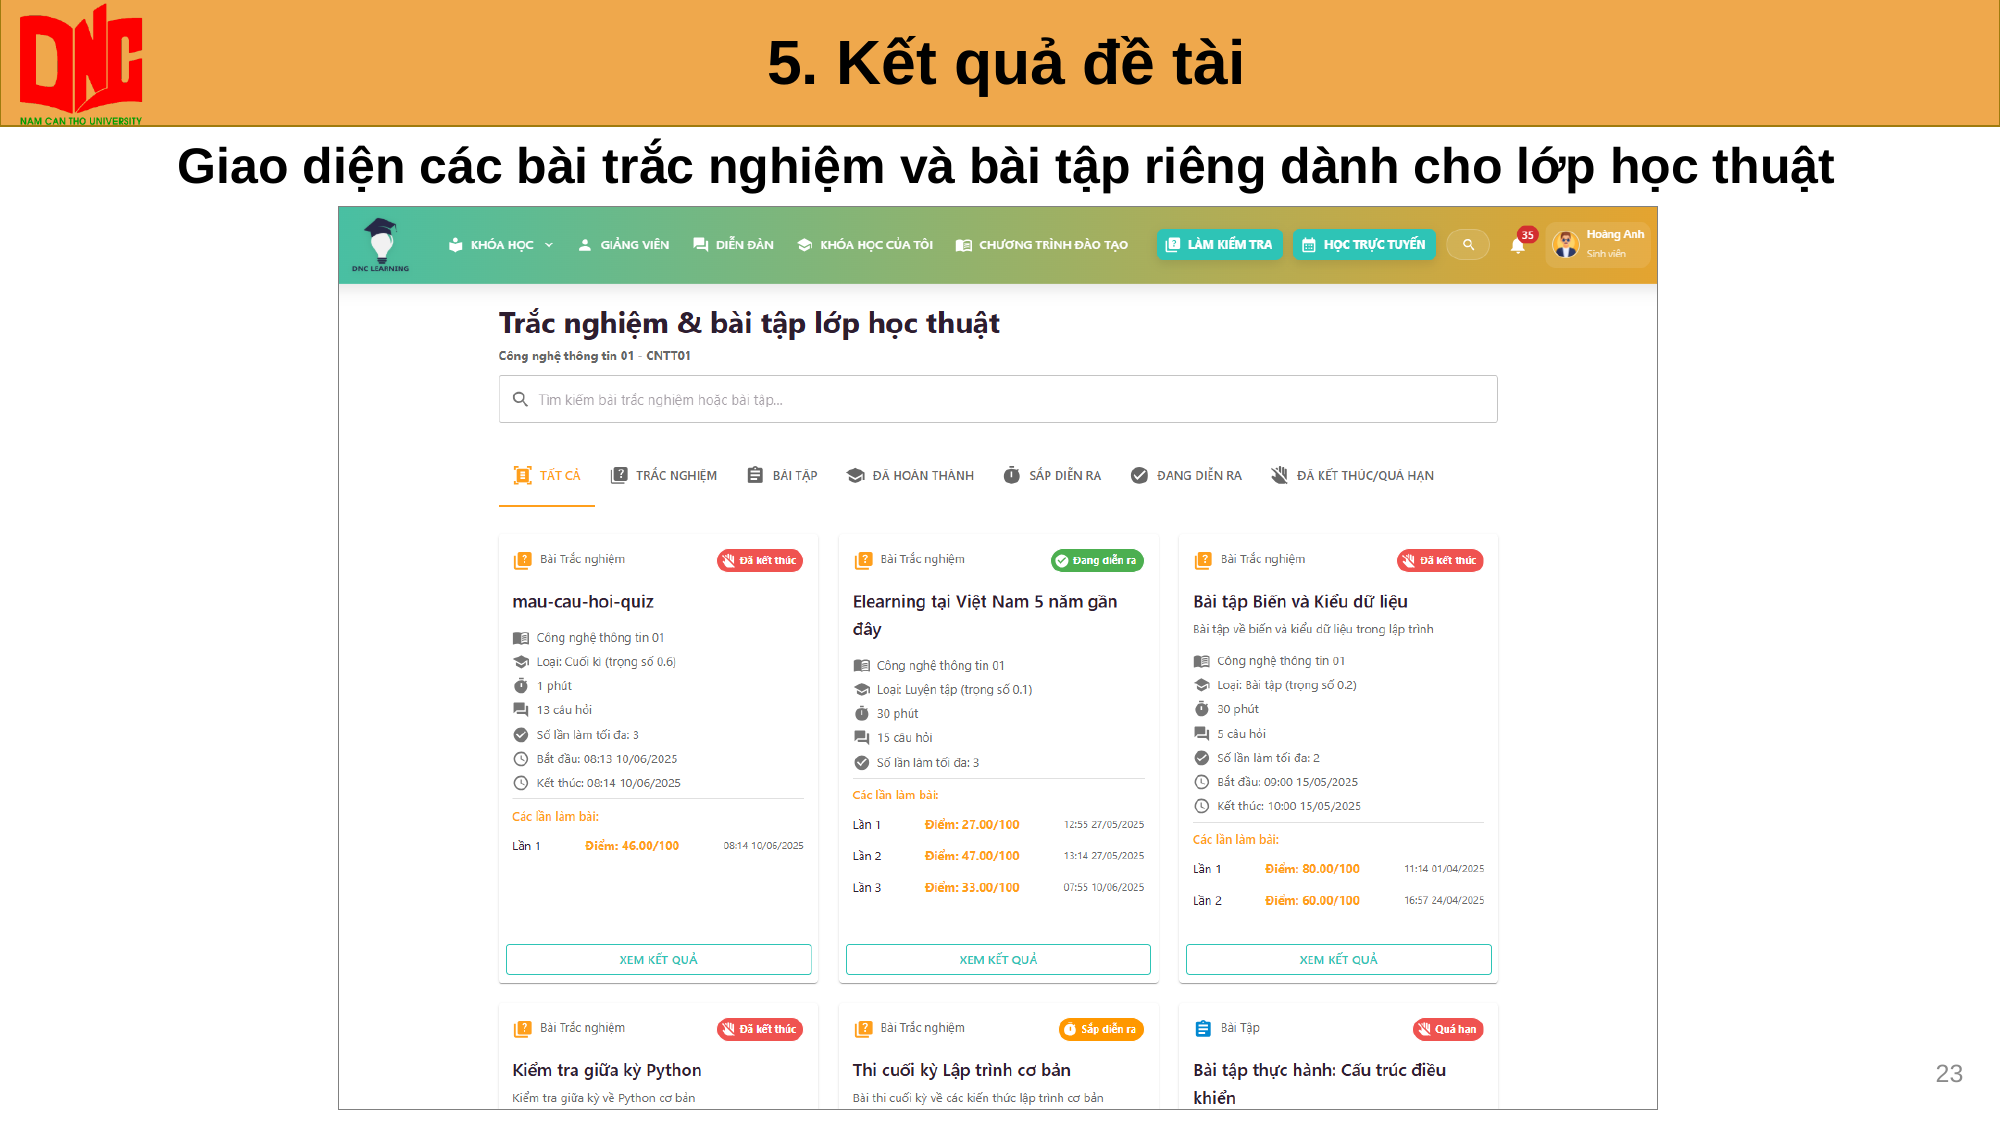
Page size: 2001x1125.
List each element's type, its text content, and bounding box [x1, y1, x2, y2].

picture [18, 1, 143, 125]
text_box [0, 0, 144, 127]
title 5. Kết quả đề tài [144, 0, 1869, 129]
picture [338, 206, 1658, 1110]
text_box [1869, 0, 2000, 127]
list Giao diện các bài trắc nghiệm và bài tập riêng dành cho lớp học thuật [105, 132, 1891, 1103]
slide_number 23 [1916, 1042, 1979, 1103]
